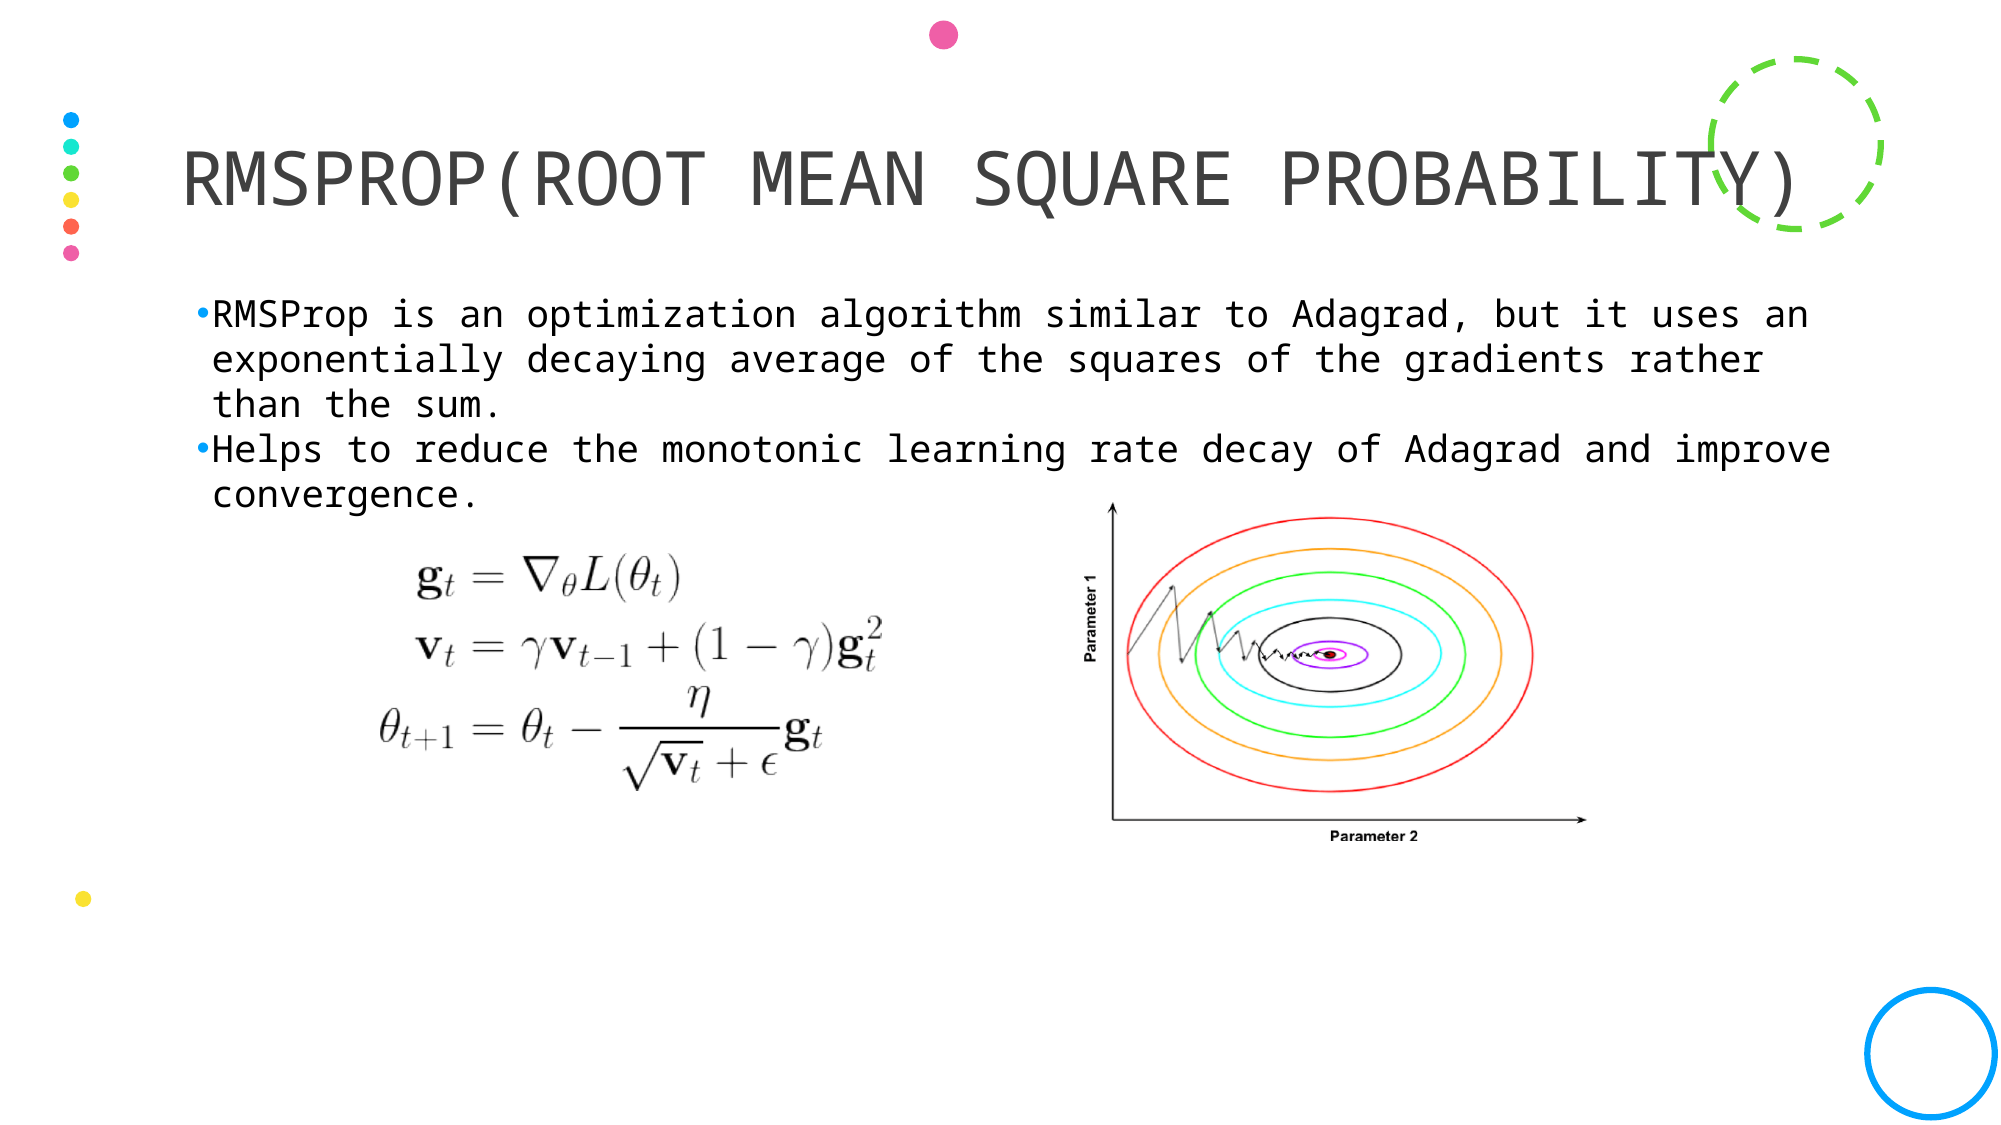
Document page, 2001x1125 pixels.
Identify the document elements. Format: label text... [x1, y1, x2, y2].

picture [1083, 502, 1589, 842]
picture [379, 552, 883, 792]
list RMSProp is an optimization algorithm similar to Adagrad, but it uses an exponentially decaying average of the squares of the gradients rather than the sum. Helps to reduce the monotonic learning rate decay of Adagrad and improve convergence. [196, 282, 1847, 900]
title RMSPrOP(Root MEAN SQUARE Probability) [180, 69, 1830, 294]
